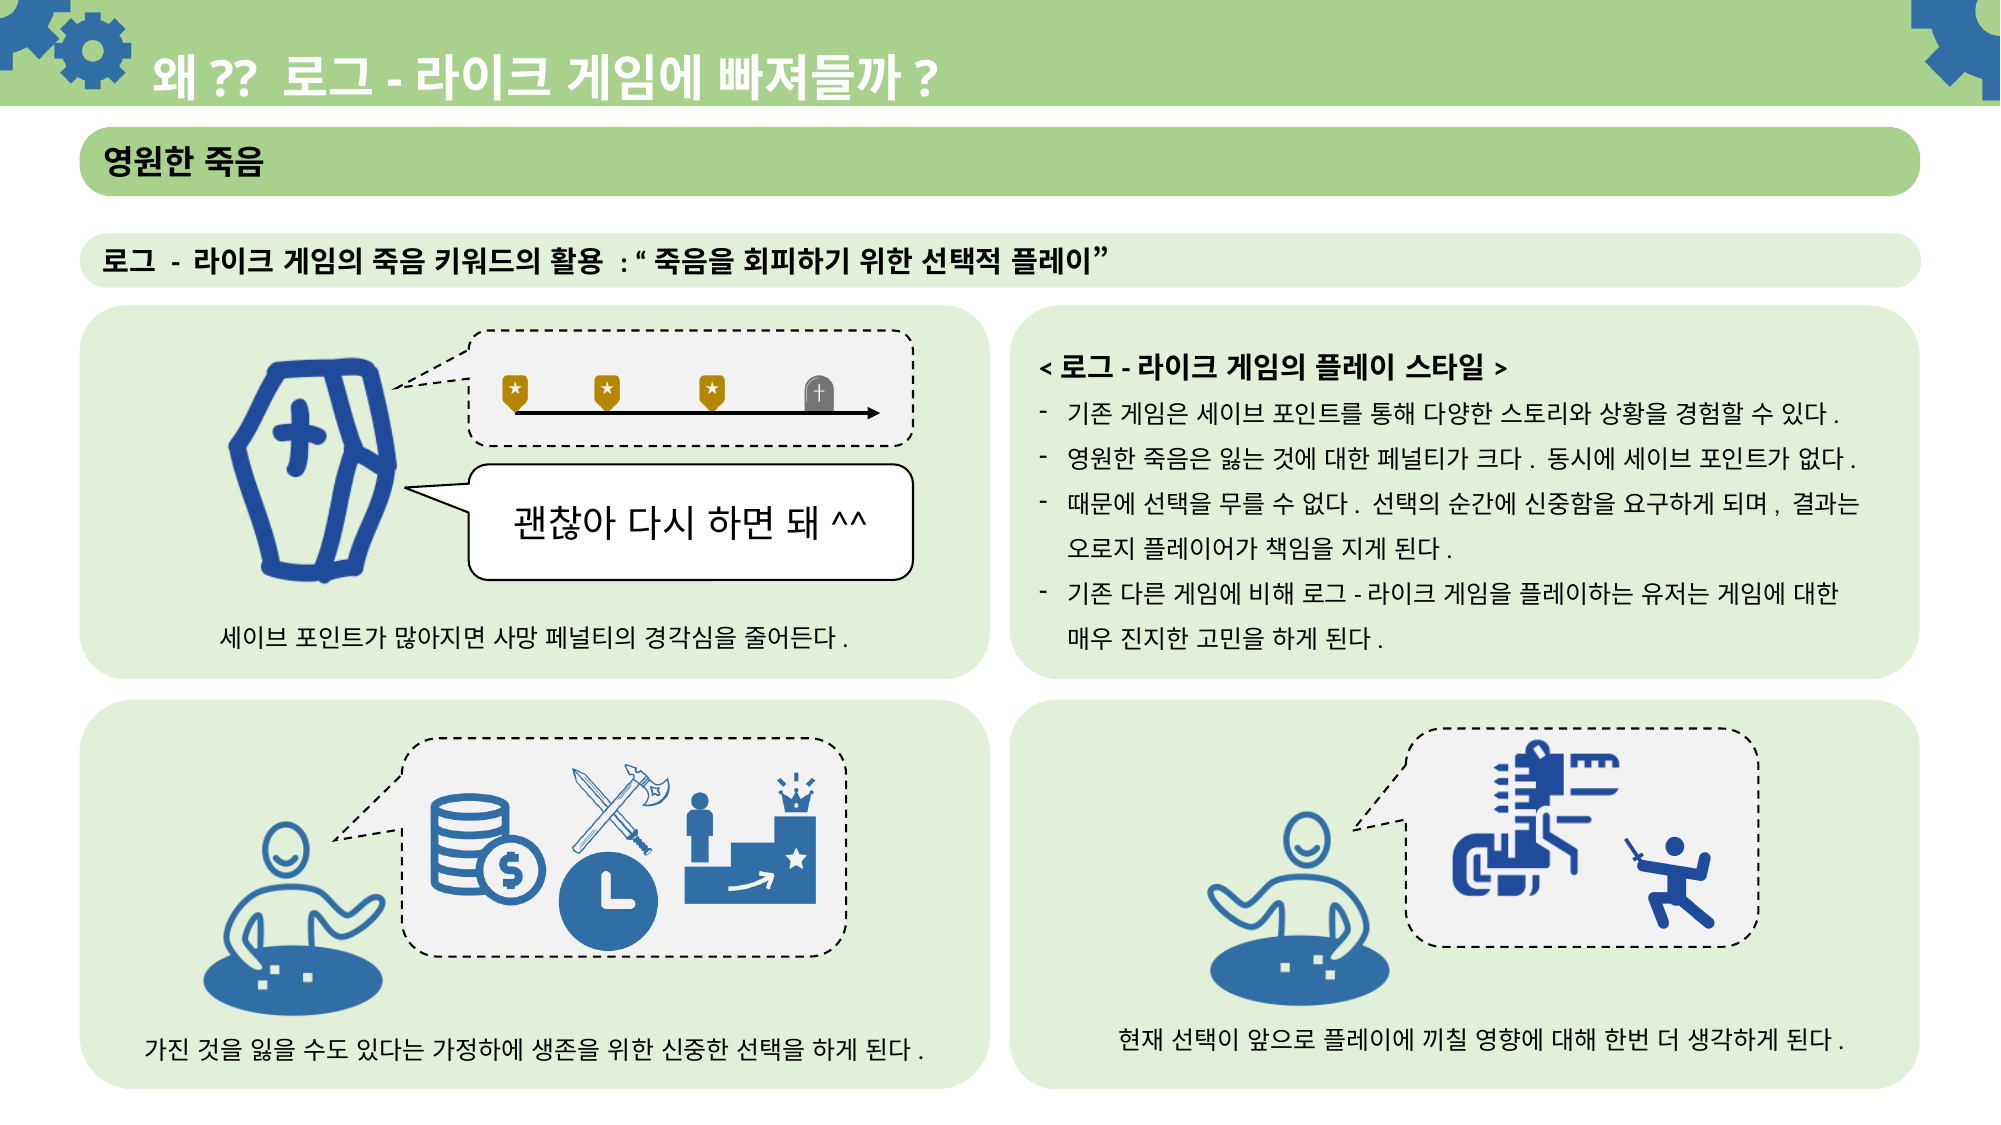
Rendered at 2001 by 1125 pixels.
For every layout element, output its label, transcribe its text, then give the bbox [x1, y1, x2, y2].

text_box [105, 738, 964, 1073]
text_box 영원한 죽음 [78, 125, 1922, 198]
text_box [1083, 726, 1880, 1063]
text_box [1008, 698, 1921, 1091]
text_box [439, 329, 915, 448]
text_box 괜찮아 다시 하면 돼^^ [439, 463, 915, 582]
title 왜?? 로그-라이크 게임에 빠져들까? [137, 22, 1863, 101]
text_box [78, 304, 991, 681]
picture [192, 350, 439, 597]
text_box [501, 374, 881, 414]
text_box <로그-라이크 게임의 플레이 스타일> 기존 게임은 세이브 포인트를 통해 다양한 스토리와 상황을 경험할 수 있다. 영원한 죽음은 잃는 것에 대한 페널티가 크다. 동시에 세이브 포인트가 없다. 때문에 선택을 무를 수 없다. 선택의 순간에 신중함을 요구하게 되며, 결과는 오로지 플레이어가 책임을 지게 된다. 기존 다른 게임에 비해 로그-라이크 게임을 플레이하는 유저는 게임에 대한 매우 진지한 고민을 하게 된다. [1008, 304, 1921, 681]
text_box 세이브 포인트가 많아지면 사망 페널티의 경각심을 줄어든다. [204, 615, 864, 660]
text_box 로그 - 라이크 게임의 죽음 키워드의 활용 : “죽음을 회피하기 위한 선택적 플레이” [78, 232, 1923, 289]
text_box [78, 698, 992, 1091]
